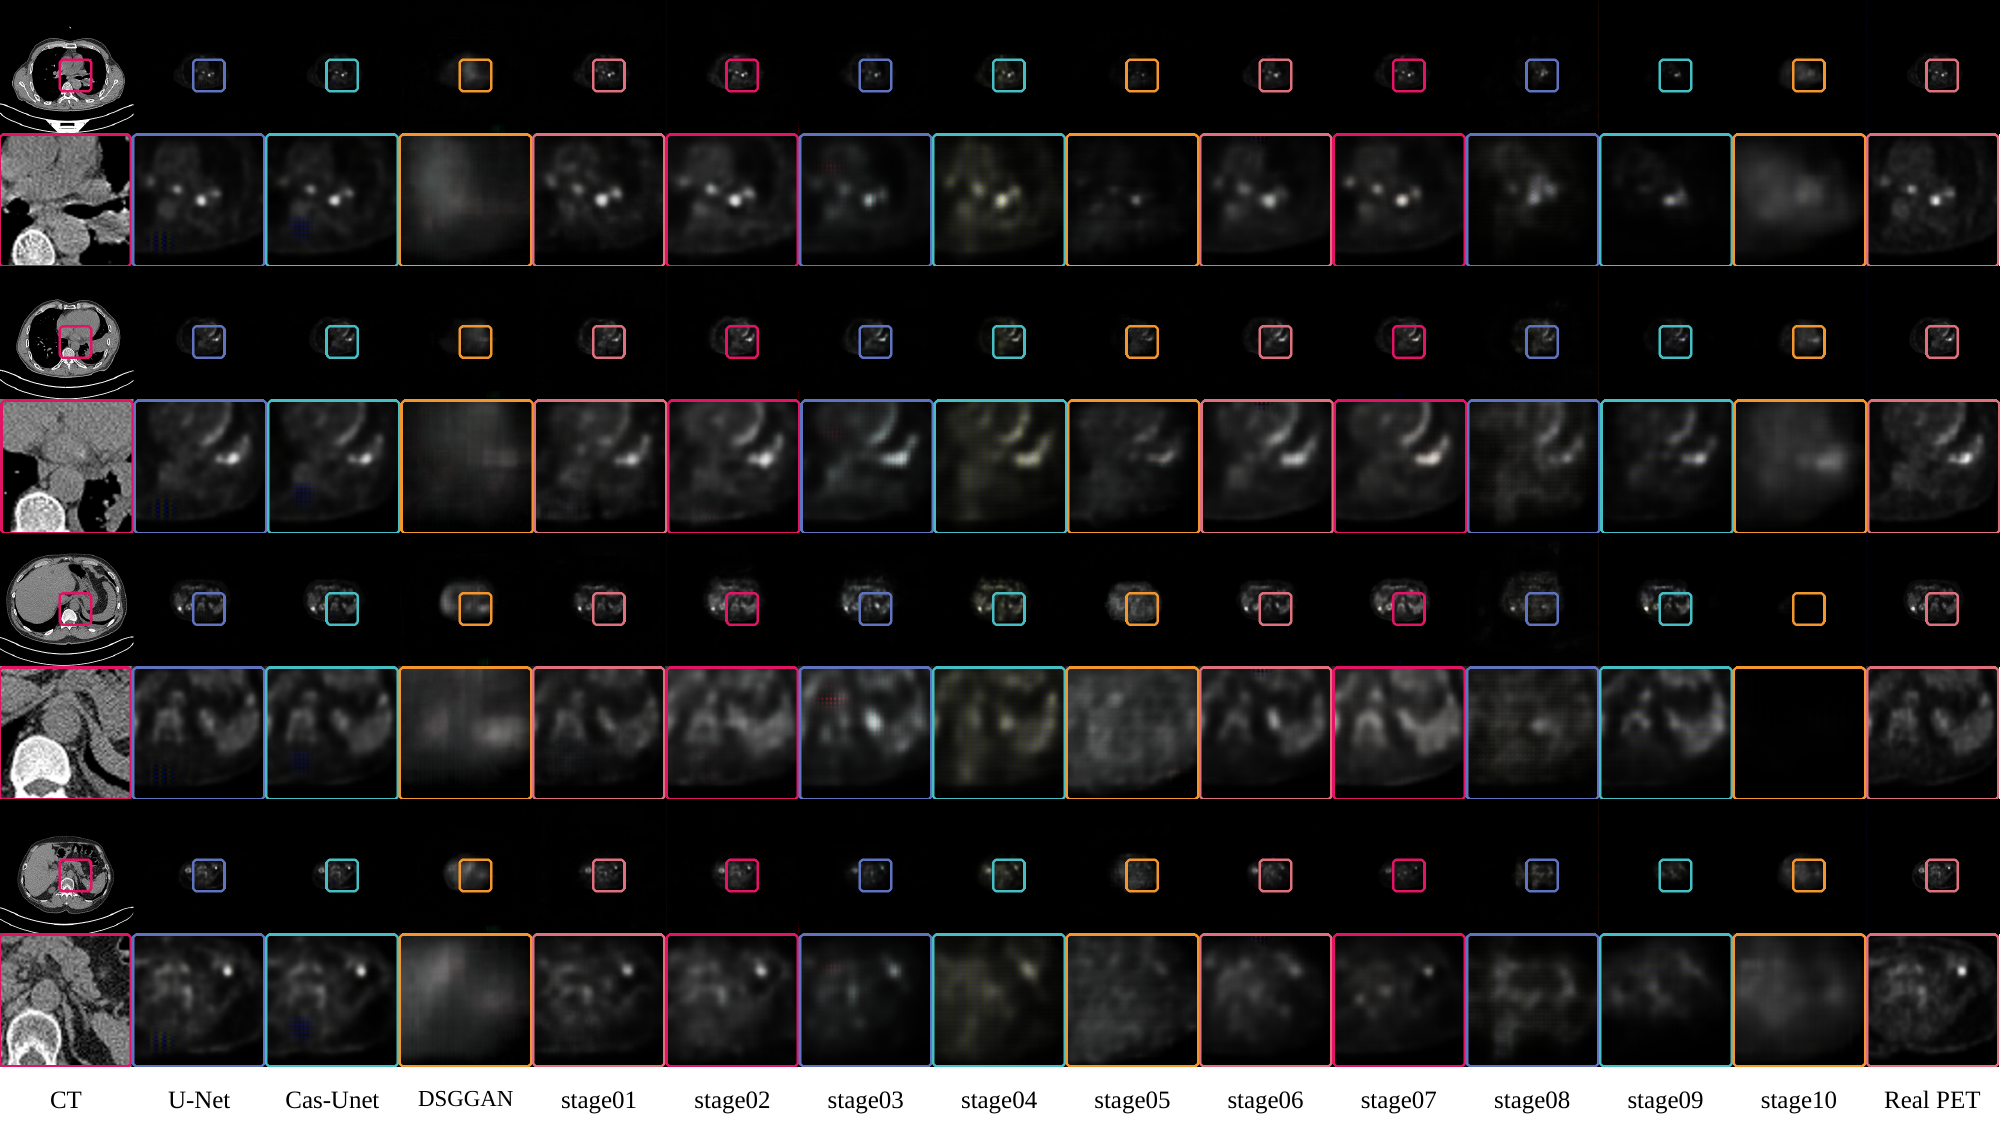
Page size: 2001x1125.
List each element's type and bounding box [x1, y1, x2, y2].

picture [0, 0, 2000, 1068]
text_box [0, 1075, 1999, 1123]
